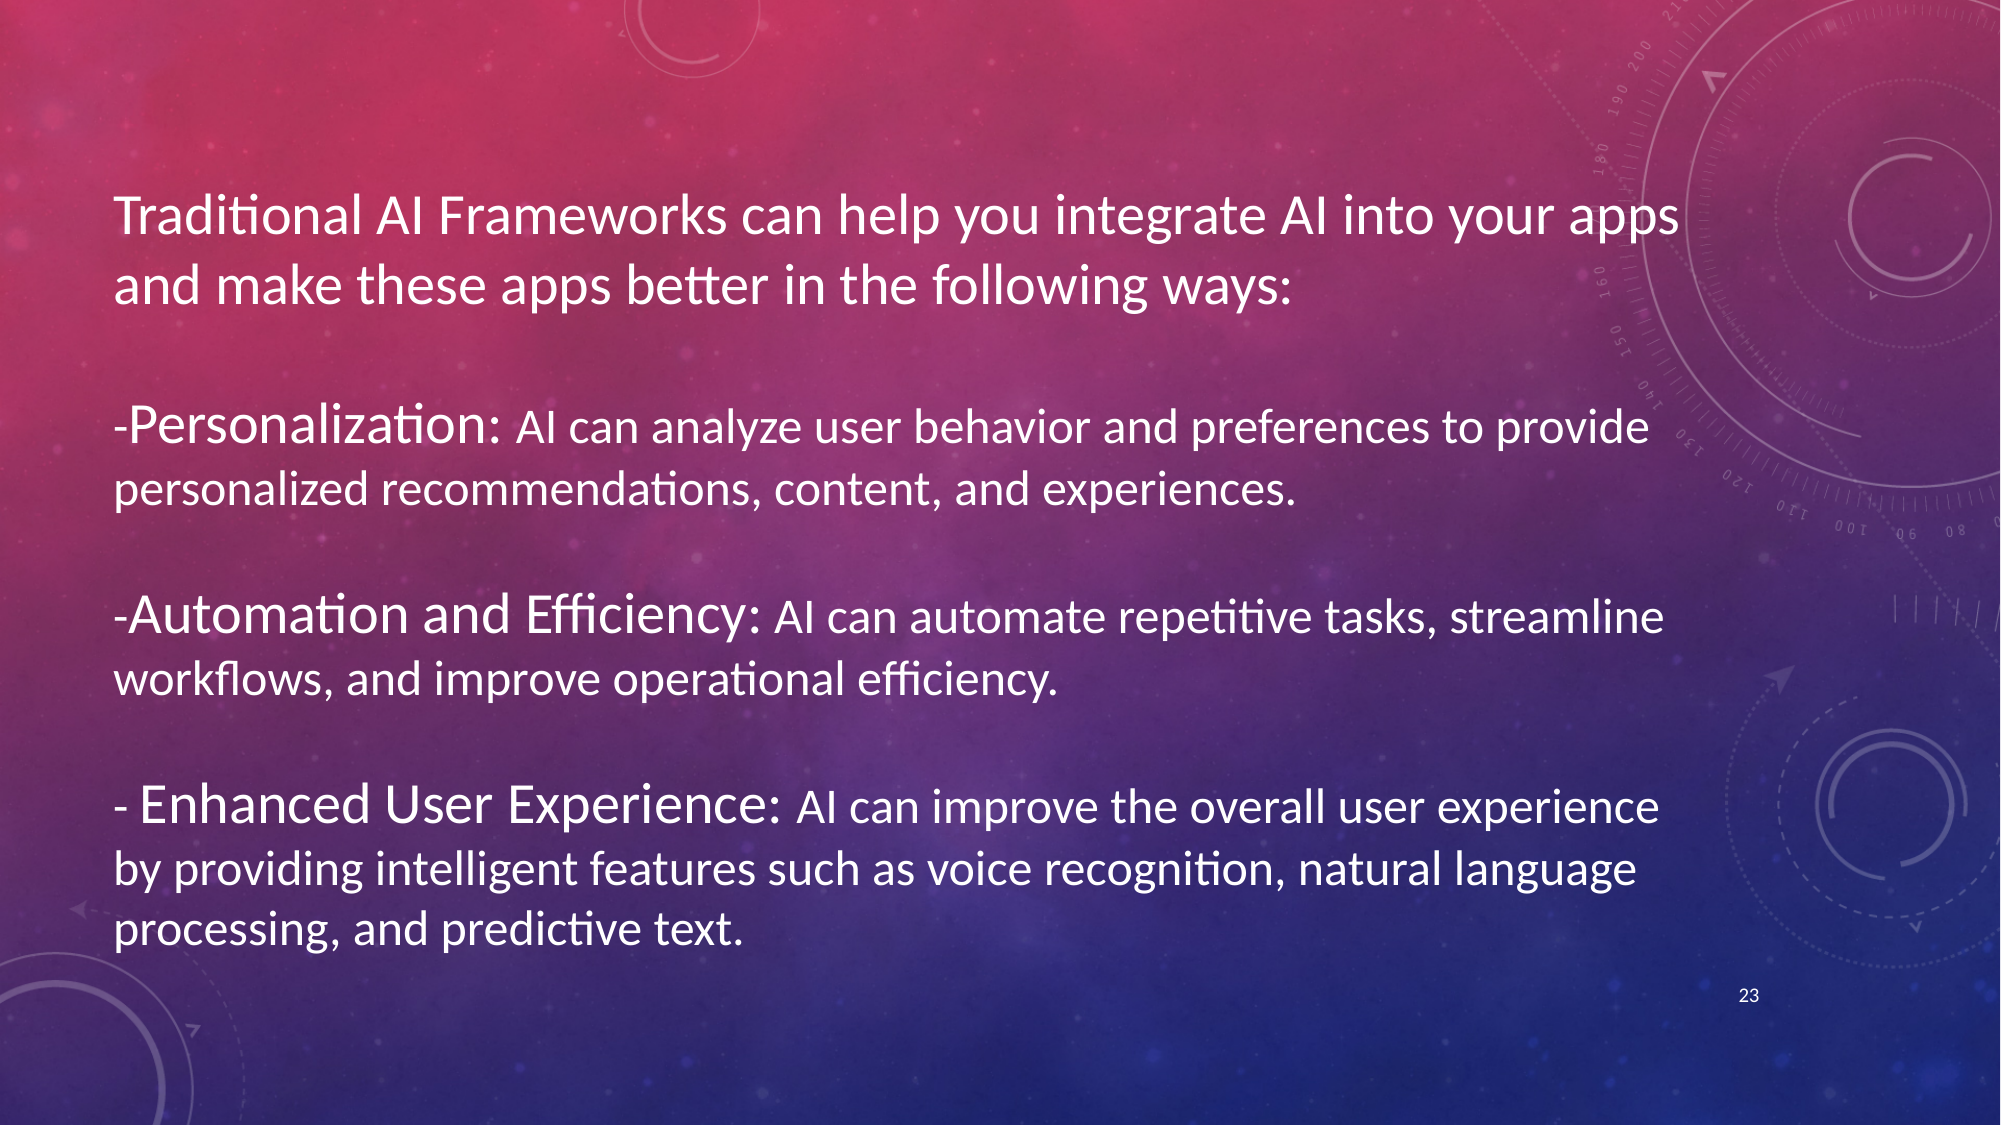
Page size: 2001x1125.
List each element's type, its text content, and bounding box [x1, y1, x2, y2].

slide_number 23 [1684, 963, 1775, 1025]
text_box Traditional AI Frameworks can help you integrate AI into your apps and make these apps better in the following ways: -Personalization: AI can analyze user behavior and preferences to provide personalized recommendations, content, and experiences. -Automation and Efficiency: AI can automate repetitive tasks, streamline workflows, and improve operational efficiency. - Enhanced User Experience: AI can improve the overall user experience by providing intelligent features such as voice recognition, natural language processing, and predictive text. [98, 168, 1718, 963]
picture [0, 0, 2001, 1125]
